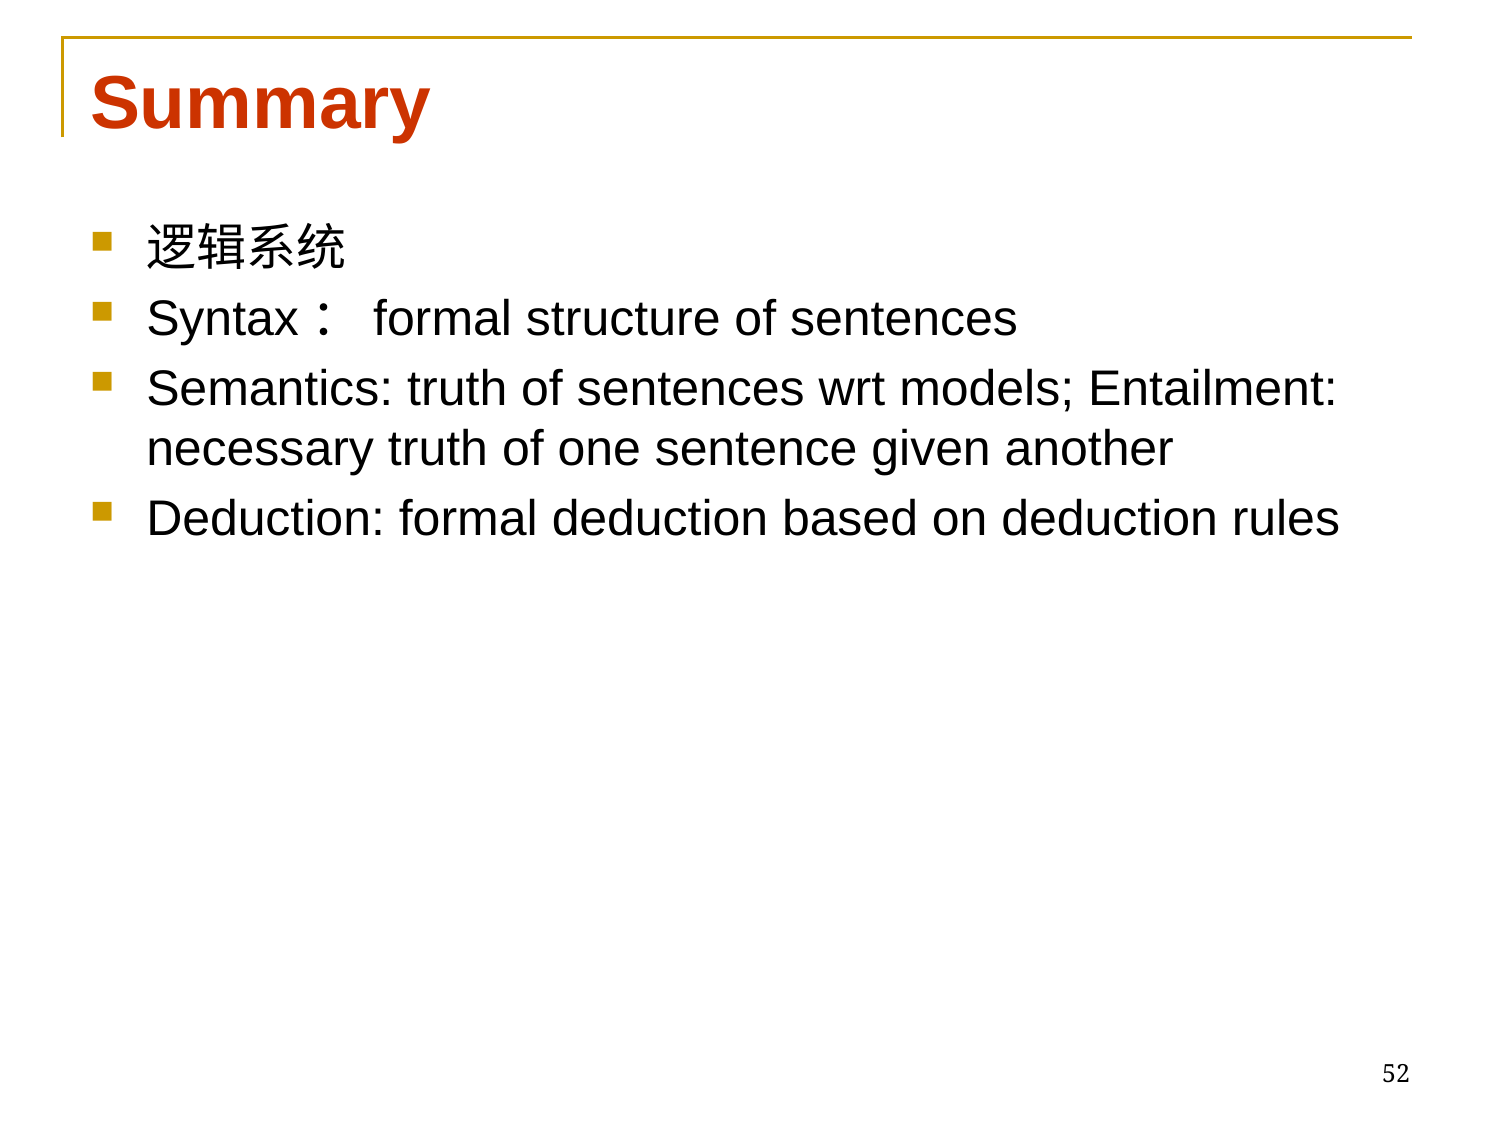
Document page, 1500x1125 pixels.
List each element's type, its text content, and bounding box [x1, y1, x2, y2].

title Summary [74, 45, 1426, 207]
list 逻辑系统 Syntax：formal structure of sentences Semantics: truth of sentences wrt models; Entailment: necessary truth of one sentence given another Deduction: formal deduction based on deduction rules [74, 207, 1471, 1006]
slide_number 52 [1074, 1023, 1426, 1100]
